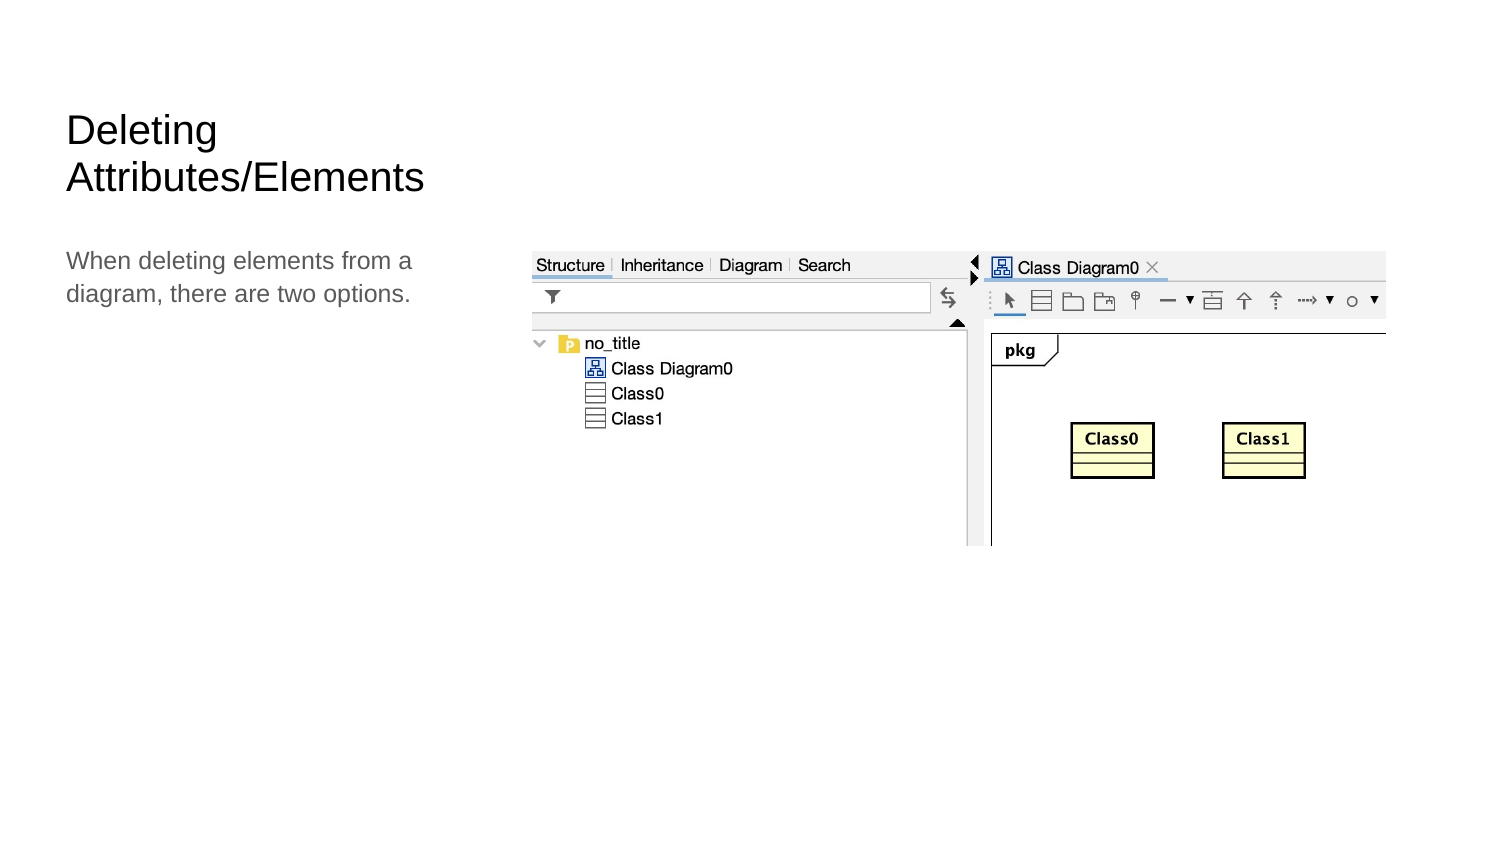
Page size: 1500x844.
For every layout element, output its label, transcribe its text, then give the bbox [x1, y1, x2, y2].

title Deleting Attributes/Elements [51, 91, 512, 216]
picture [531, 251, 1386, 546]
list When deleting elements from a diagram, there are two options. [51, 227, 512, 750]
